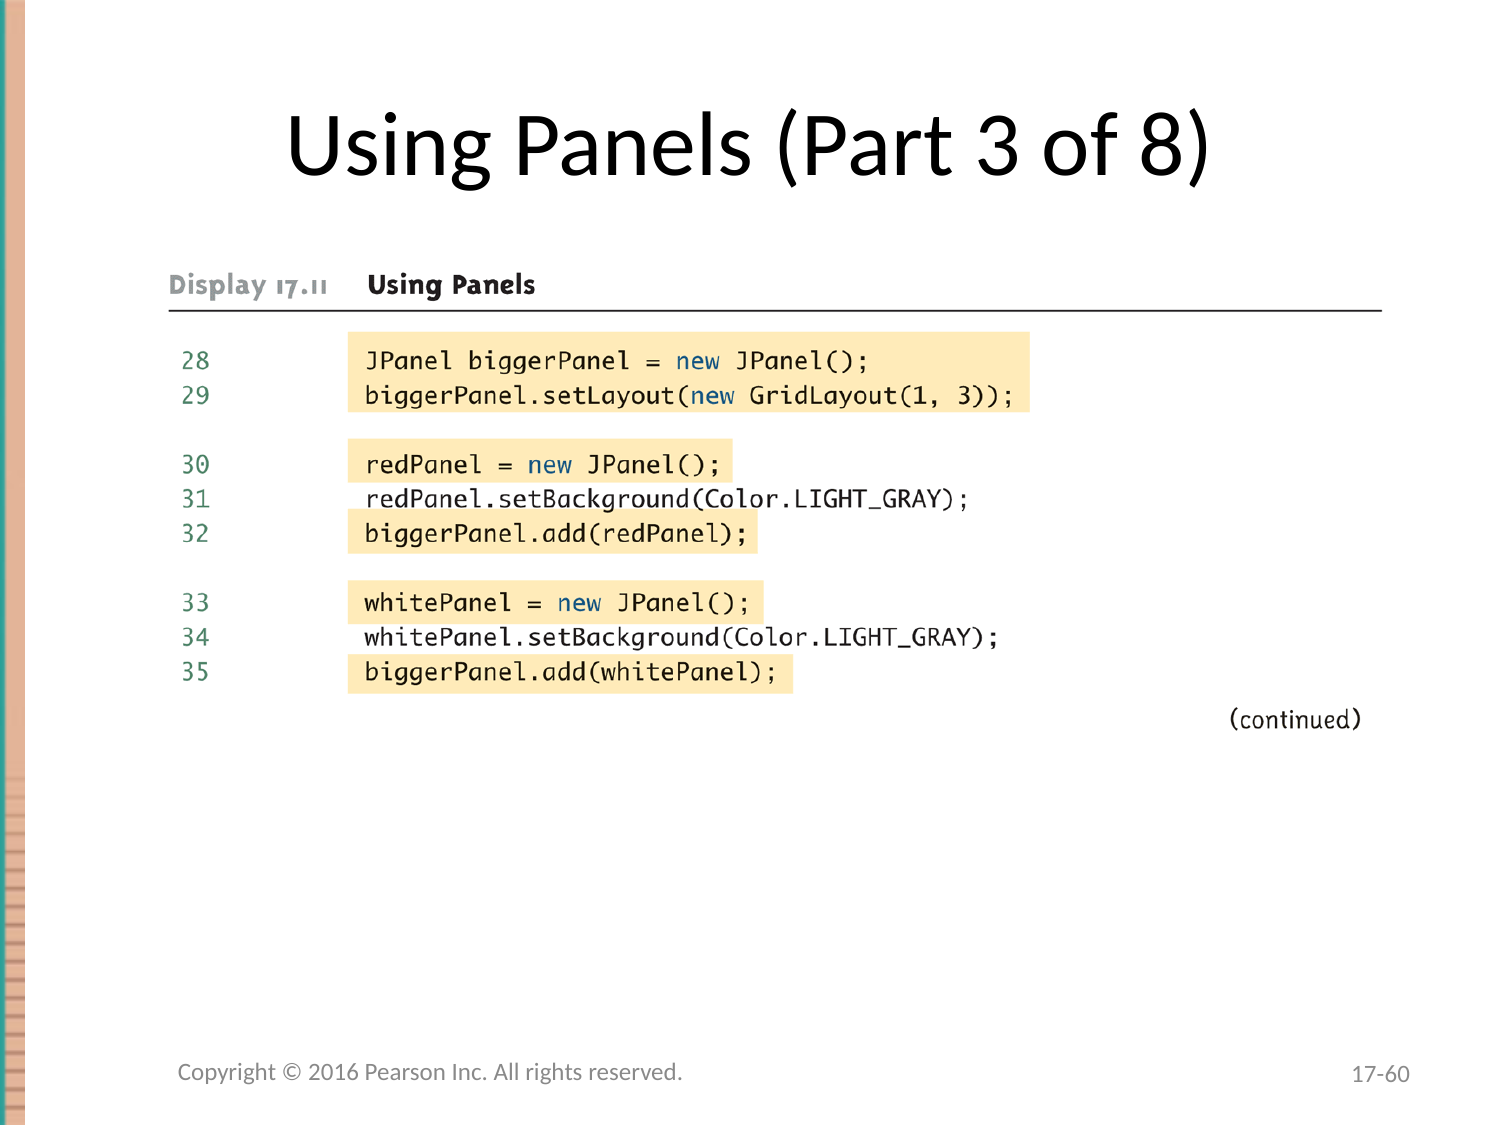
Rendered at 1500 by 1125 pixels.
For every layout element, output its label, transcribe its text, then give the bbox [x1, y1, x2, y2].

picture [137, 260, 1413, 742]
slide_number 17-60 [1074, 1042, 1425, 1103]
footer Copyright © 2016 Pearson Inc. All rights reserved. [75, 1040, 788, 1100]
title Using Panels (Part 3 of 8) [75, 45, 1425, 233]
picture [0, 0, 25, 1125]
